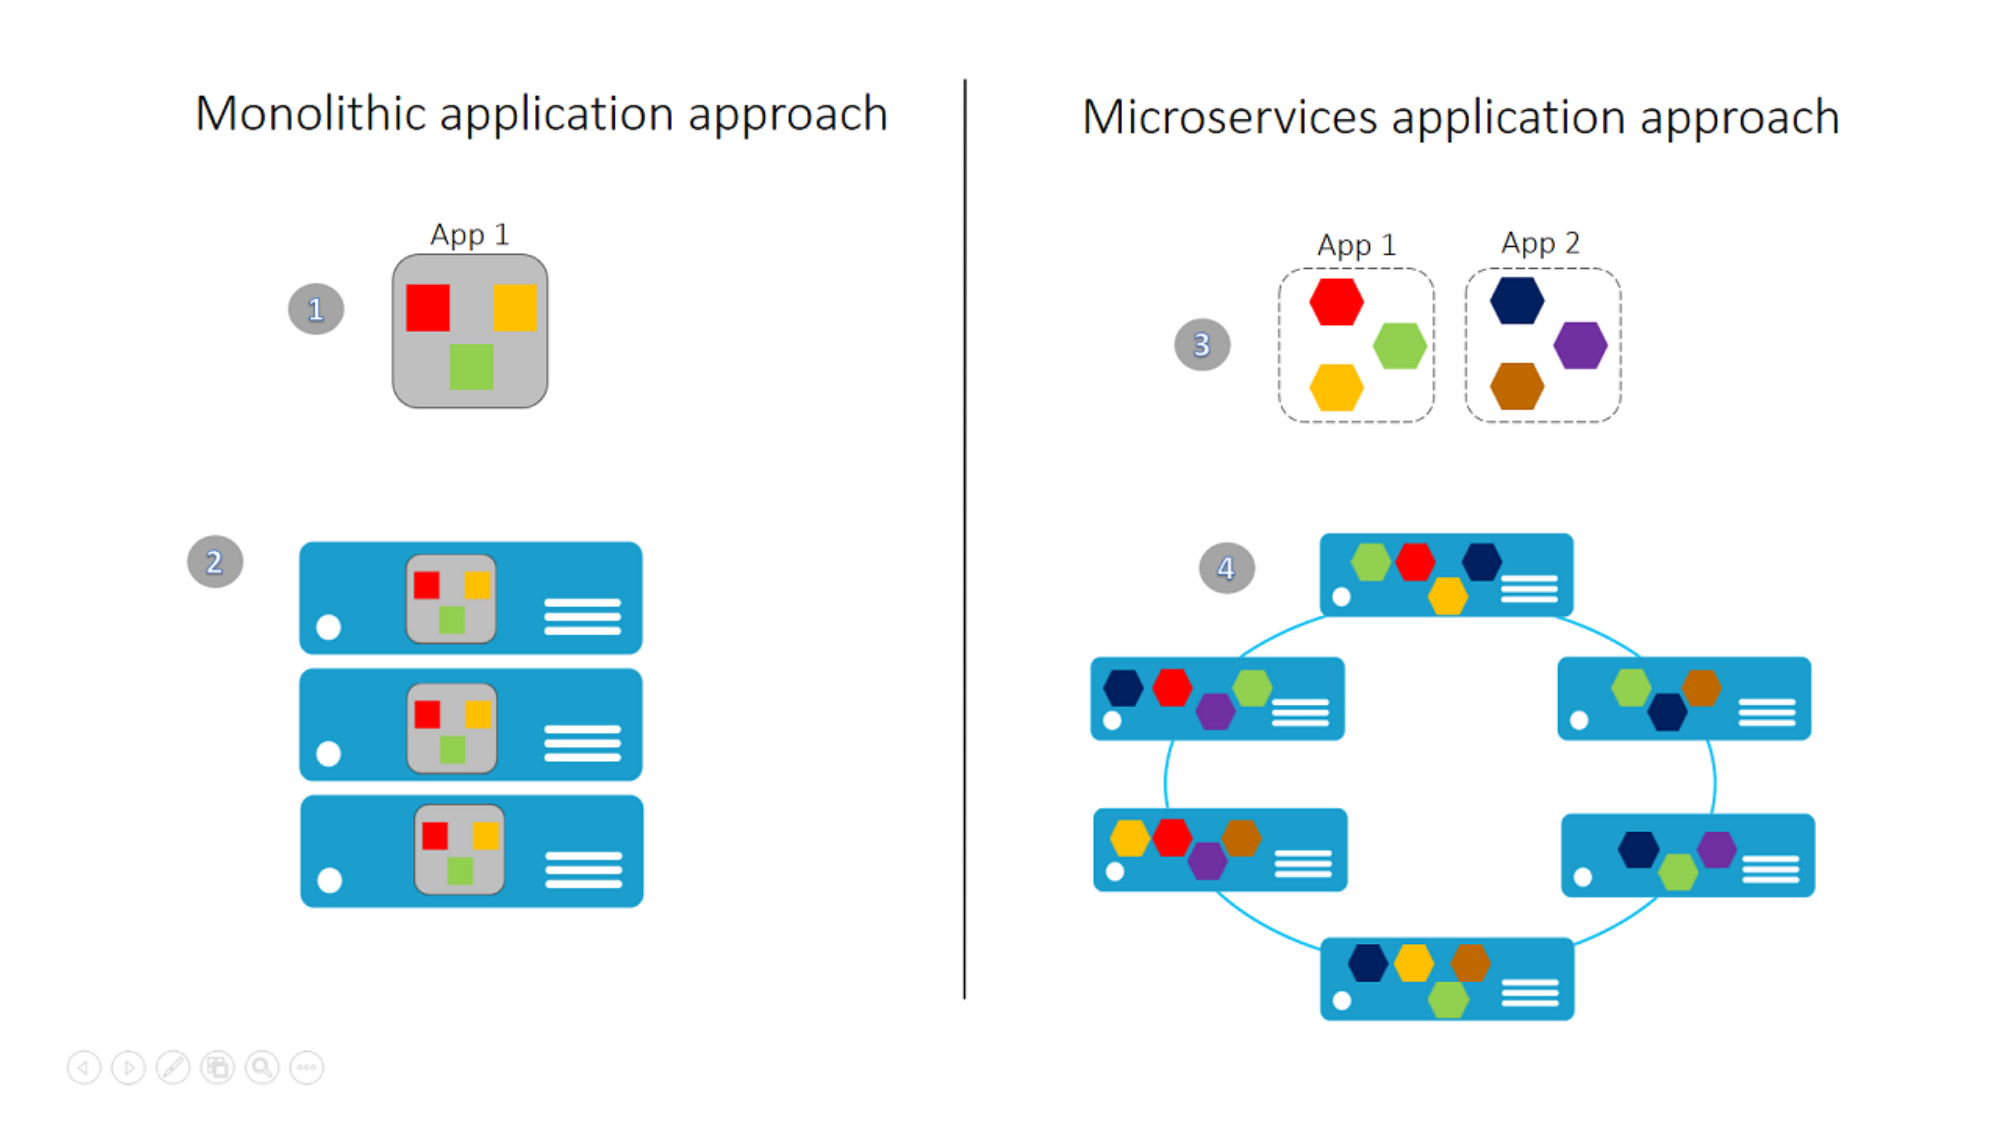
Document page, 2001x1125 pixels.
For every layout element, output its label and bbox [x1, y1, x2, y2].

picture [62, 34, 1938, 1091]
